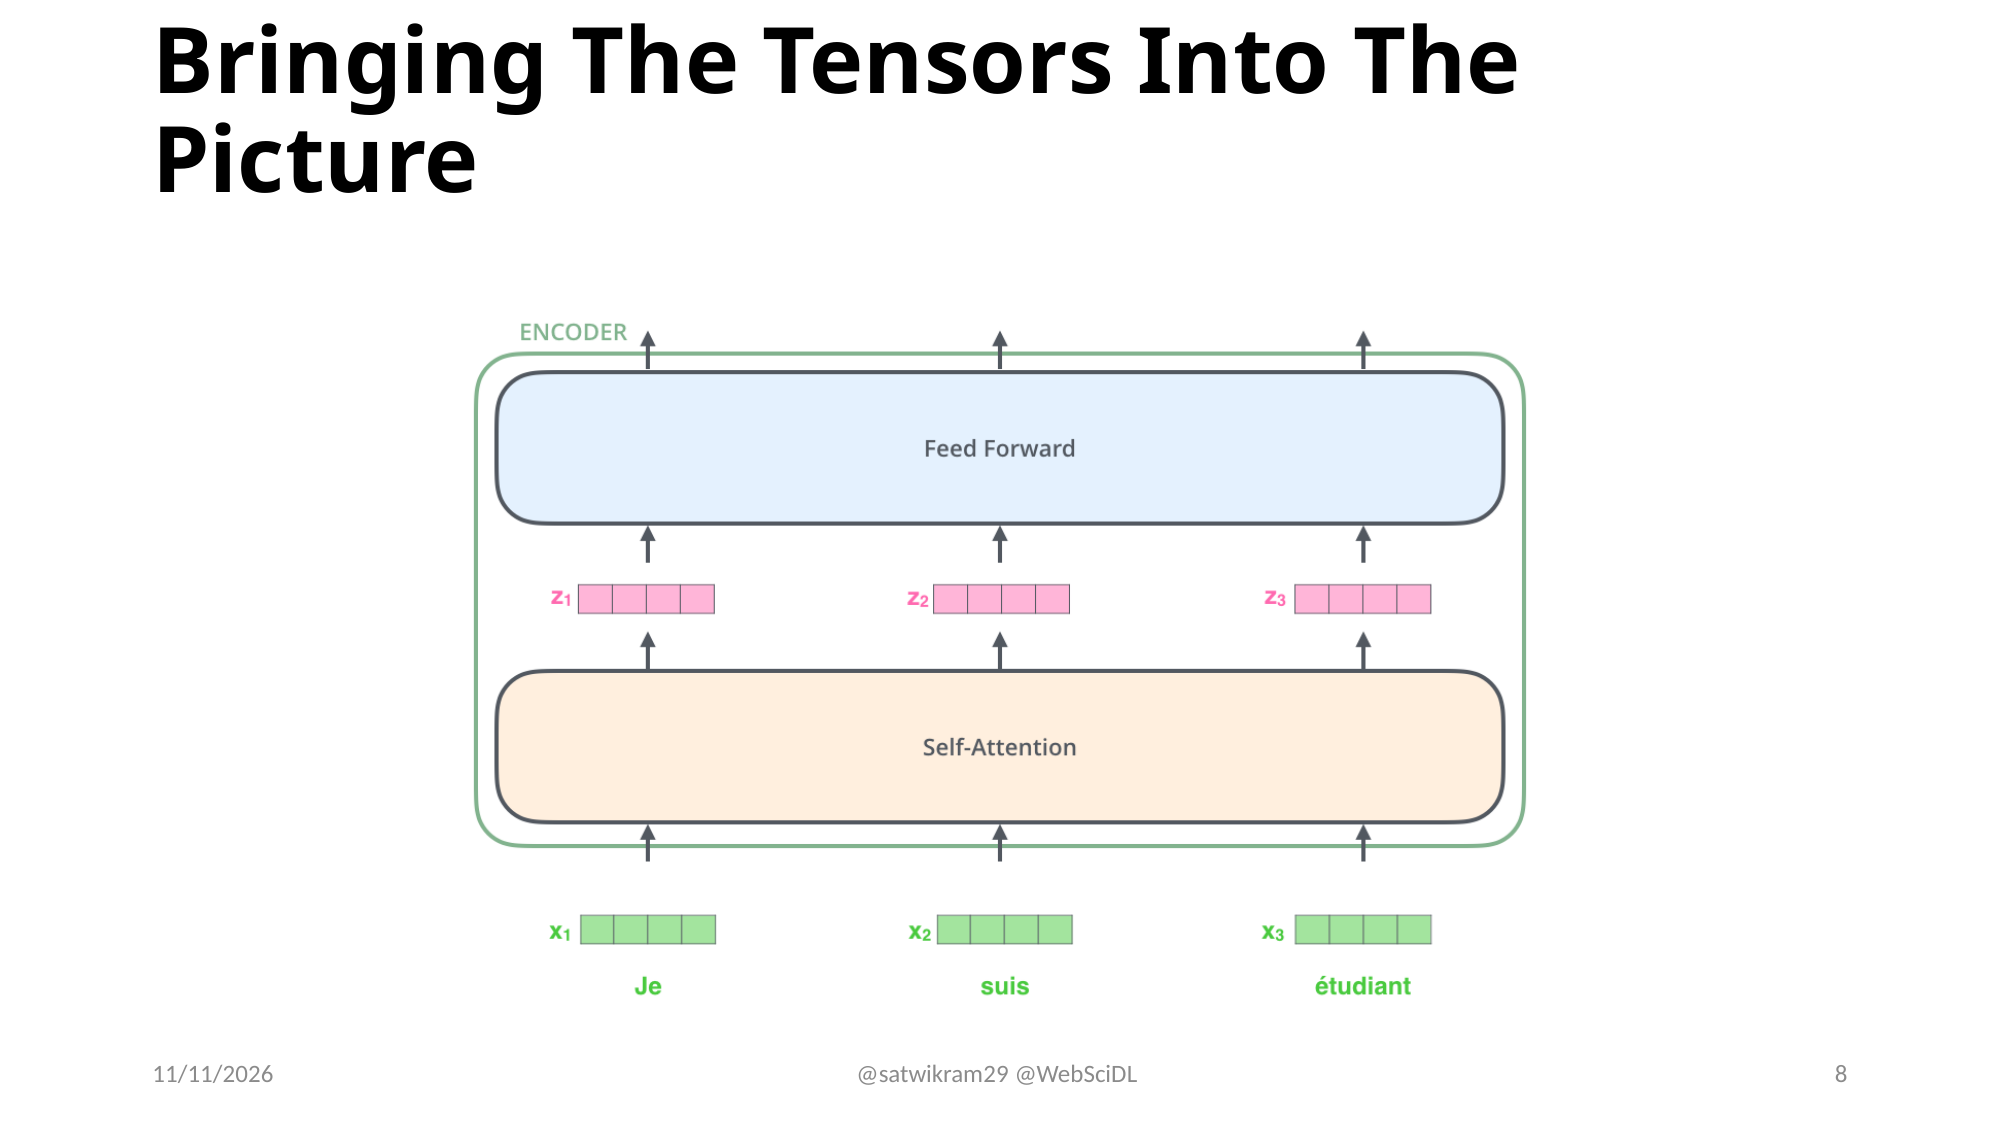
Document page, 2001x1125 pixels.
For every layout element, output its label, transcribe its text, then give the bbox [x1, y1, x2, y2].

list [443, 299, 1557, 1014]
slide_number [137, 1042, 588, 1103]
title Bringing The Tensors Into The Picture [137, 59, 1863, 278]
footer @satwikram29 @WebSciDL [662, 1042, 1338, 1103]
slide_number 8 [1412, 1042, 1863, 1103]
